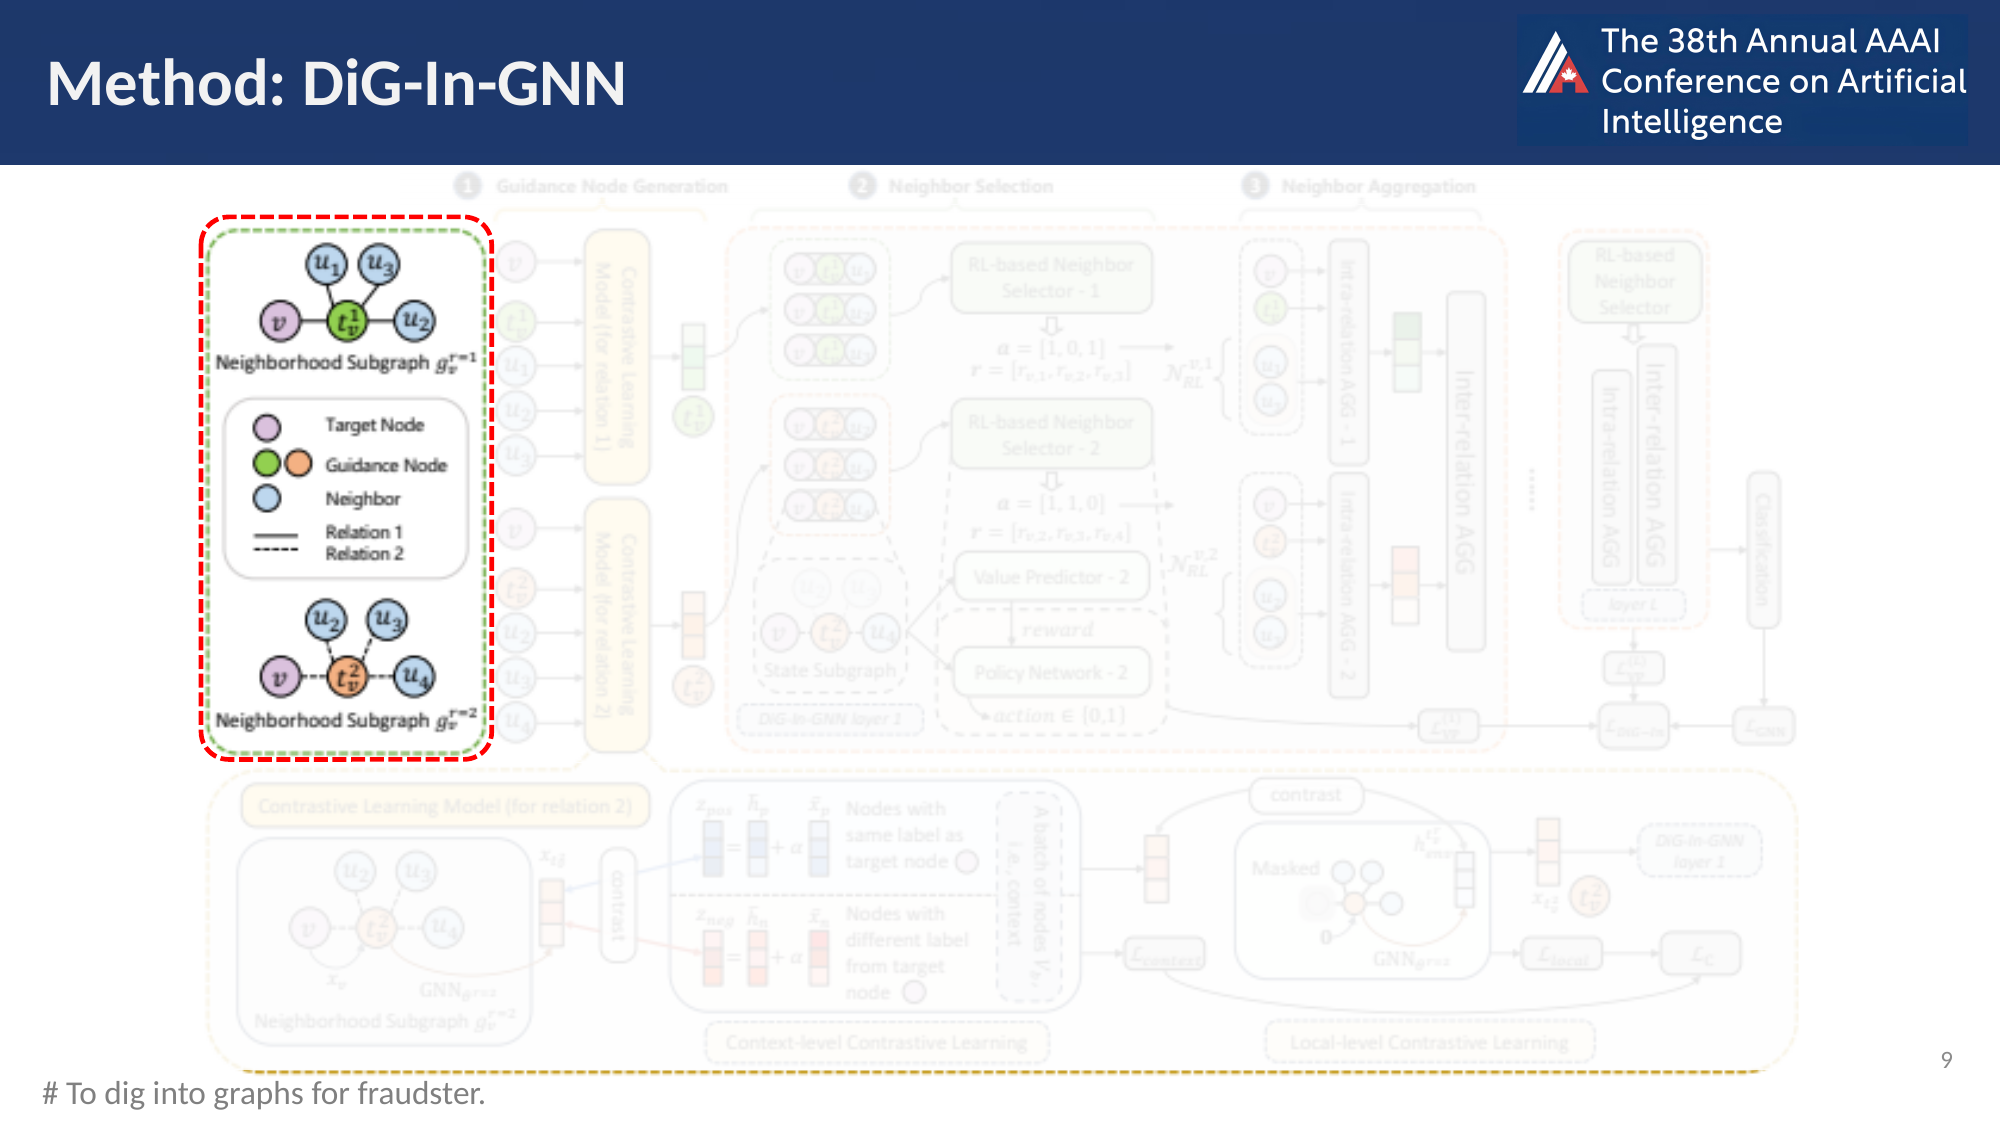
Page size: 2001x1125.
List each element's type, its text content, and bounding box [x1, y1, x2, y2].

picture [200, 167, 1829, 1077]
slide_number 9 [1518, 1028, 1969, 1089]
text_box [0, 0, 2000, 166]
text_box # To dig into graphs for fraudster. [27, 1071, 537, 1119]
